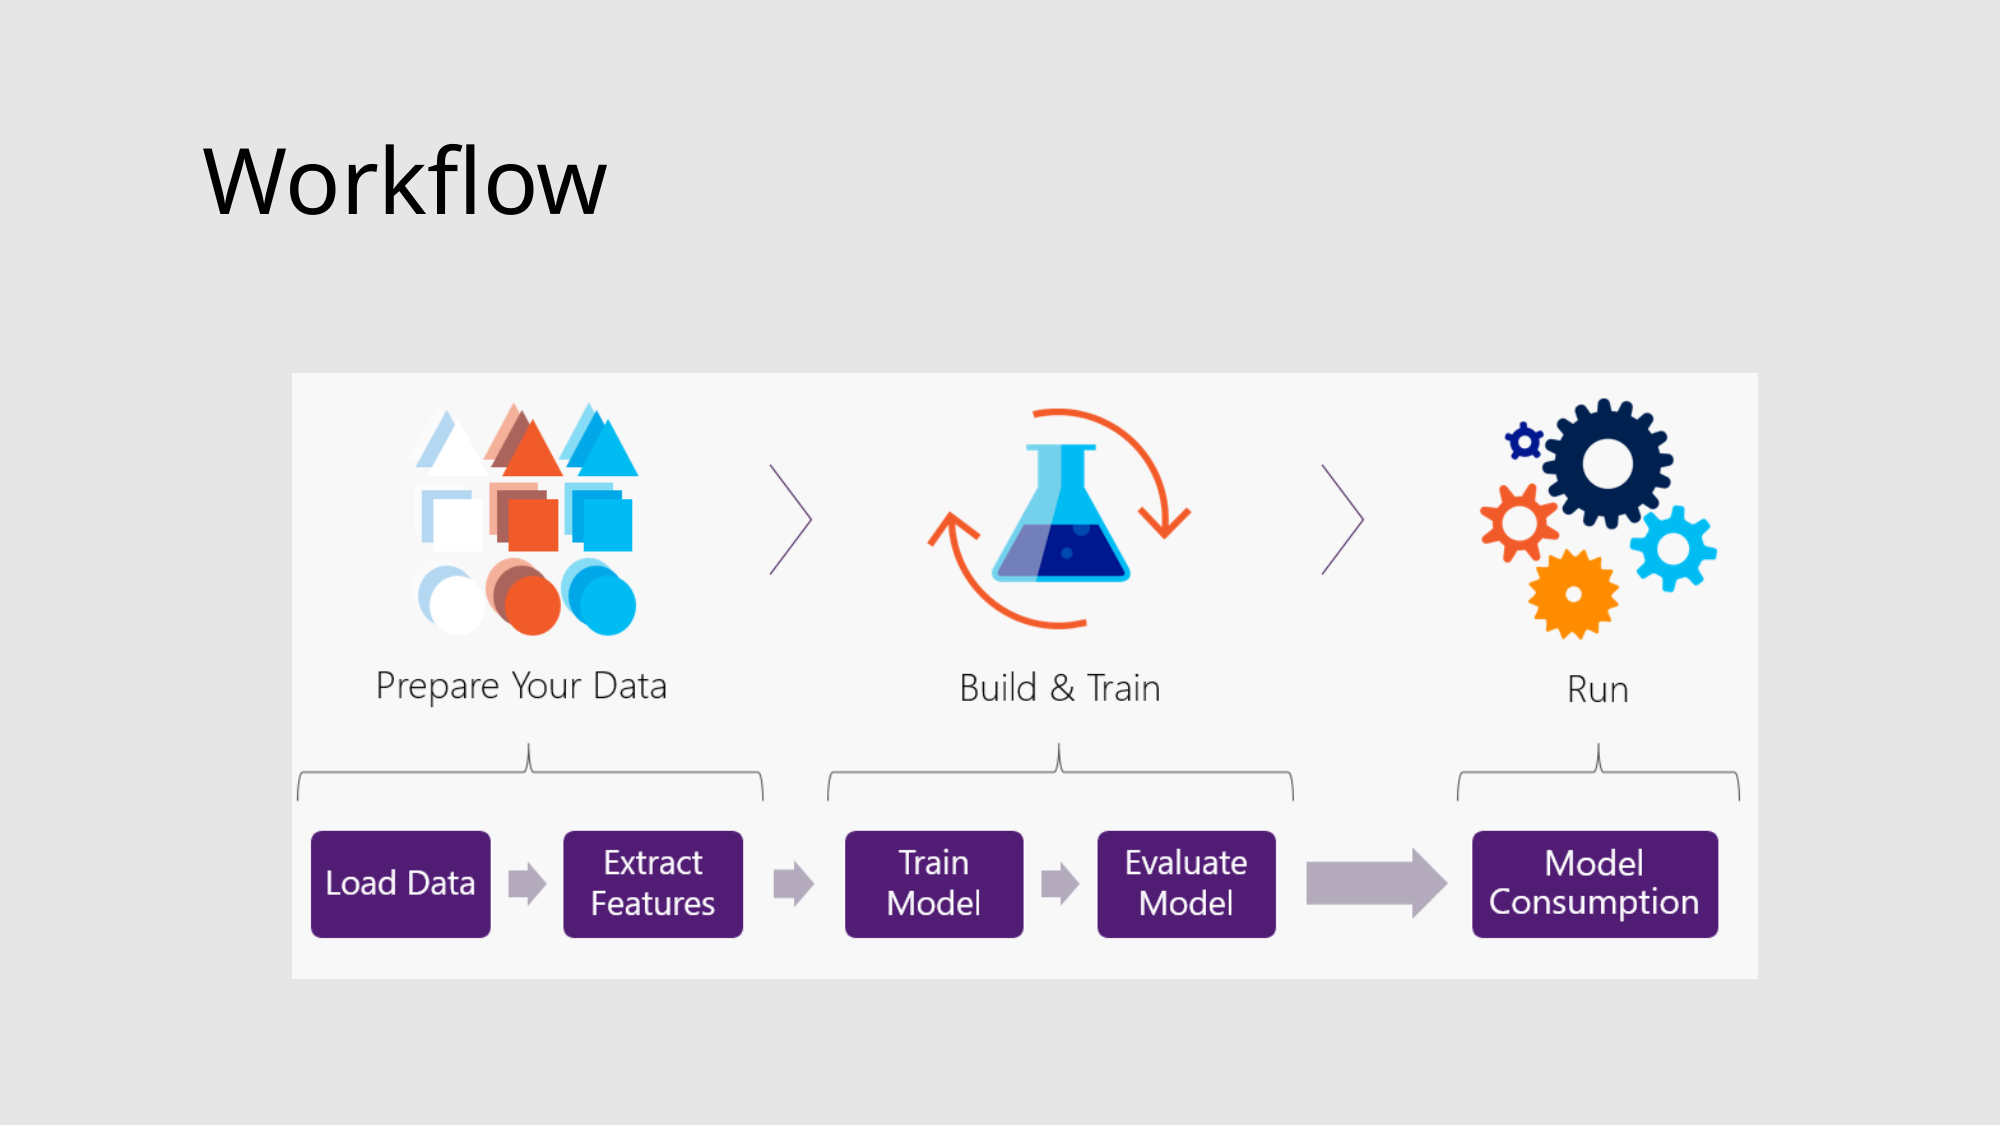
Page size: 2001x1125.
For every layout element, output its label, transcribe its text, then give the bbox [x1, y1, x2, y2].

picture [292, 373, 1758, 979]
title Workflow [187, 101, 1813, 269]
